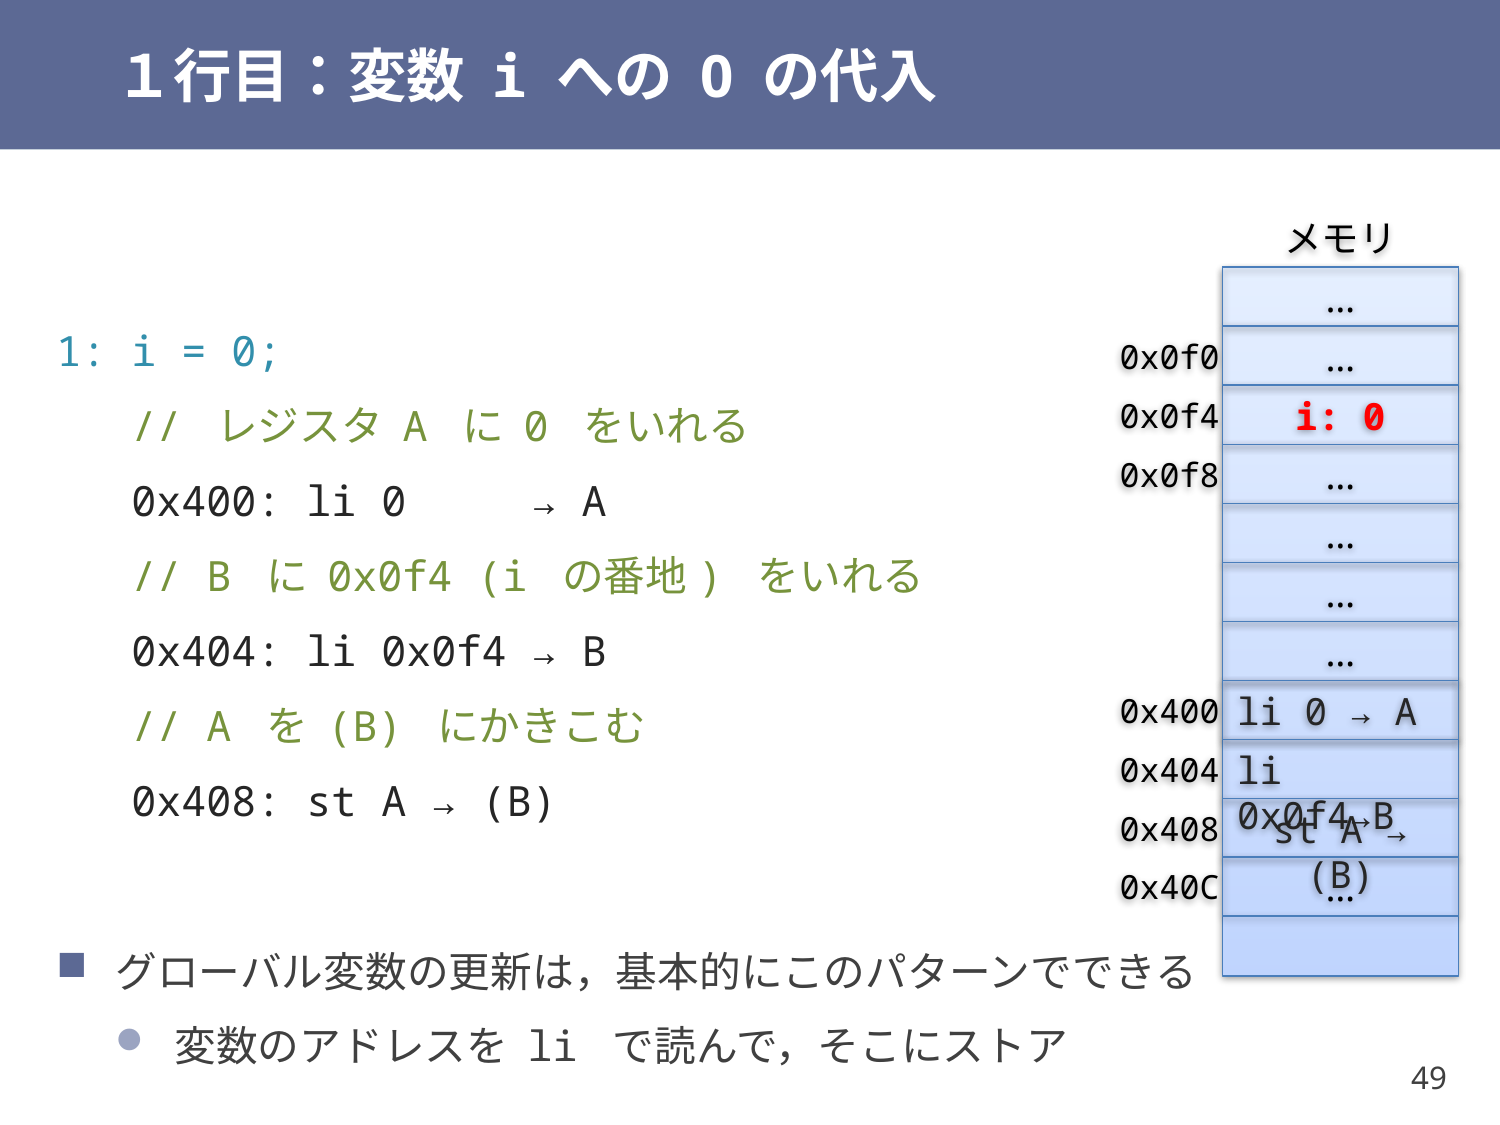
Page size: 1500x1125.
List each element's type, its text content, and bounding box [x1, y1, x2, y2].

text_box … [1223, 325, 1459, 386]
text_box 0x404 [1104, 739, 1223, 796]
text_box li 0 → A [1222, 680, 1459, 740]
text_box 0x40C [1104, 856, 1223, 917]
text_box … [1222, 266, 1459, 325]
text_box … [1222, 562, 1459, 620]
text_box メモリ [1222, 207, 1459, 266]
text_box i: 0 [1222, 393, 1459, 443]
text_box 0x400 [1104, 680, 1220, 737]
text_box 0x0f0 [1104, 325, 1223, 386]
text_box st A → (B) [1224, 798, 1459, 855]
text_box [1267, 924, 1459, 977]
title １行目：変数 i への 0 の代入 [100, 0, 1500, 150]
text_box … [1222, 621, 1459, 678]
text_box … [1222, 503, 1459, 561]
text_box 0x0f8 [1104, 452, 1217, 504]
text_box … [1224, 856, 1459, 917]
text_box 0x408 [1104, 798, 1223, 854]
text_box 0x0f4 [1104, 393, 1217, 445]
text_box 1: i = 0; // レジスタ A に 0 をいれる 0x400: li 0 → A // B に 0x0f4 (i の番地) をいれる 0x404: li 0x0f4 → B // A を (B) にかきこむ 0x408: st A → (B) [39, 339, 796, 786]
list グローバル変数の更新は，基本的にこのパターンでできる 変数のアドレスを li で読んで，そこにストア [41, 916, 1267, 1095]
text_box li 0x0f4→B [1227, 748, 1459, 797]
text_box … [1222, 444, 1459, 502]
